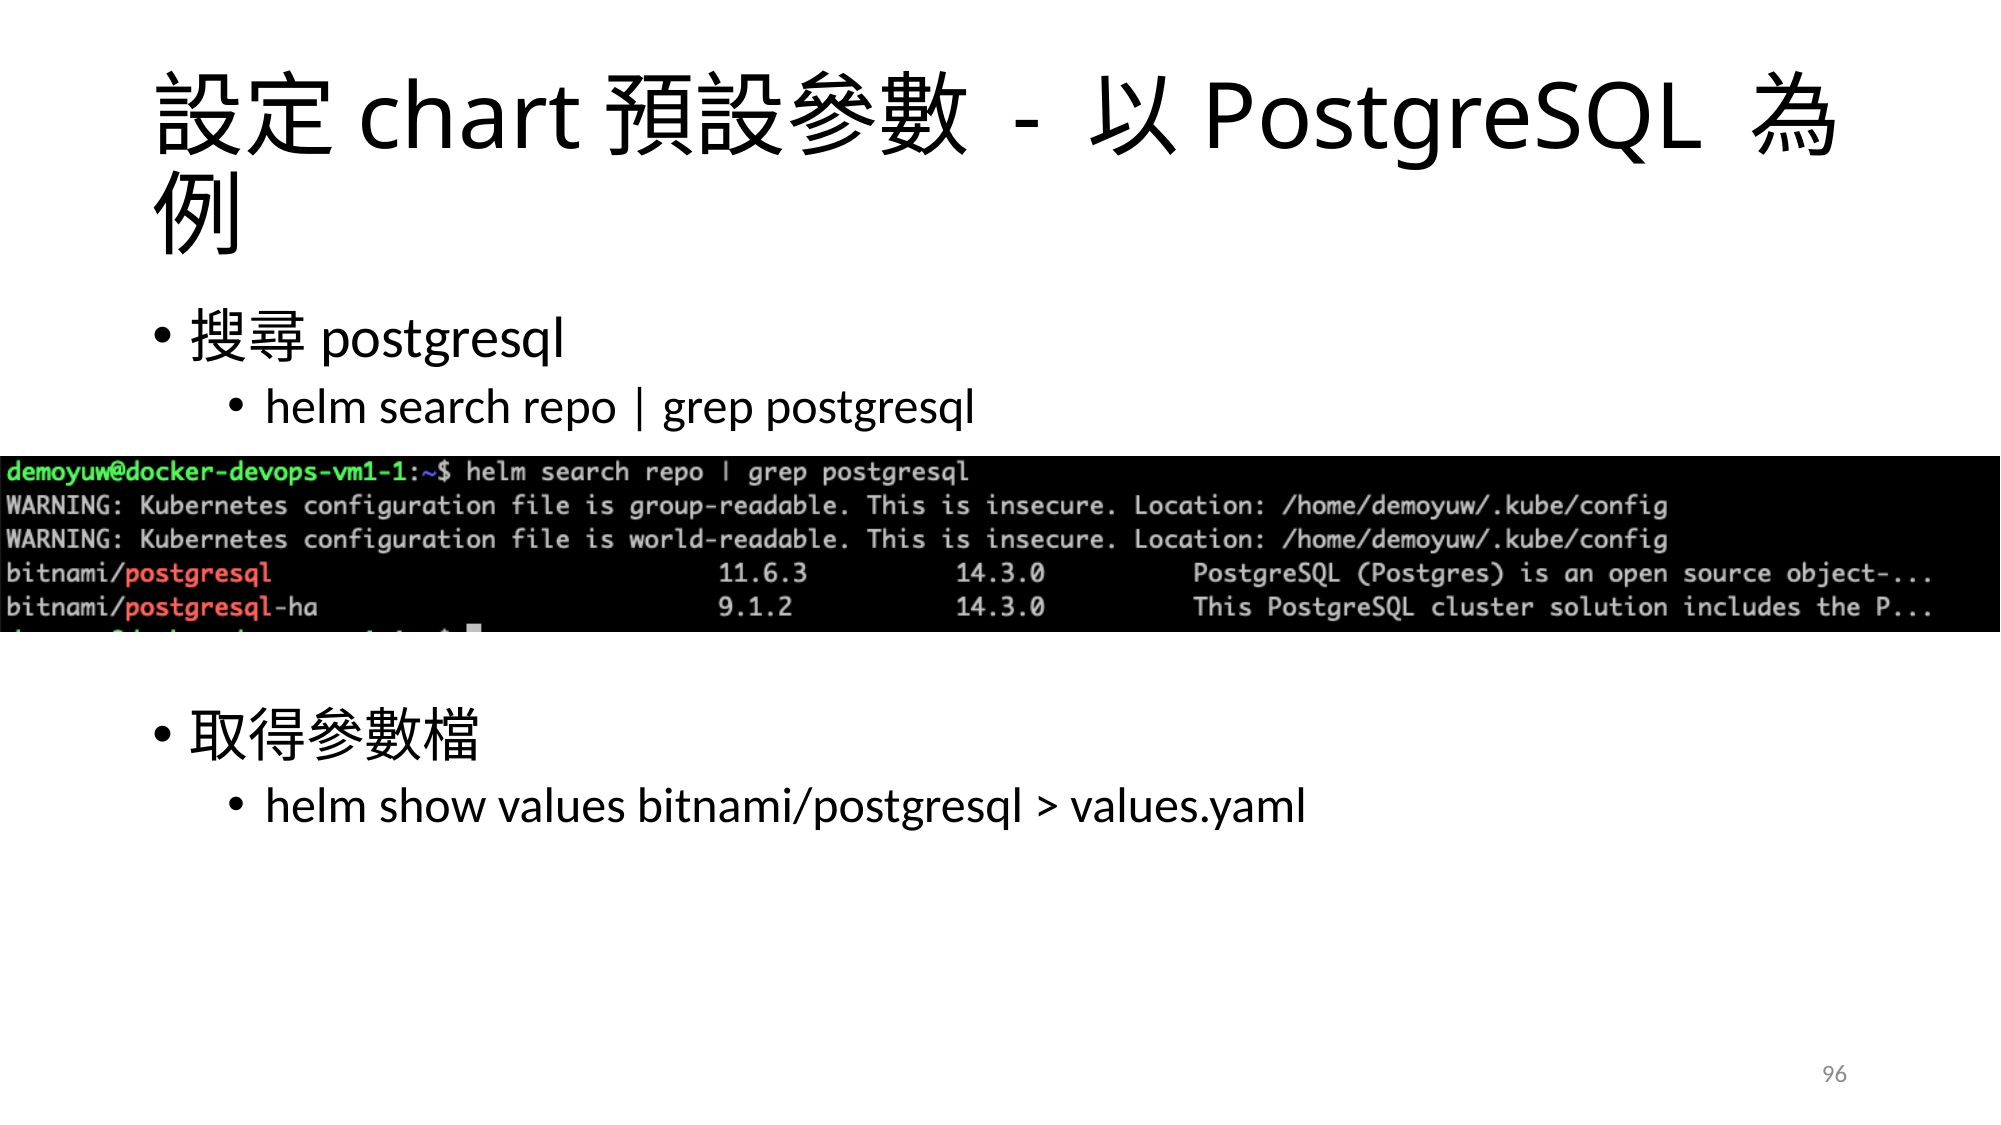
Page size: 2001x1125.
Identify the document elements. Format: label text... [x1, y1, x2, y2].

list 搜尋postgresql helm search repo | grep postgresql 取得參數檔 helm show values bitnami/postgresql > values.yaml [137, 632, 1863, 1014]
slide_number 96 [1412, 1042, 1863, 1103]
list 搜尋postgresql helm search repo | grep postgresql 取得參數檔 helm show values bitnami/postgresql > values.yaml [137, 299, 1863, 456]
picture [0, 456, 2000, 632]
title 設定chart預設參數 - 以PostgreSQL 為例 [137, 59, 1863, 278]
